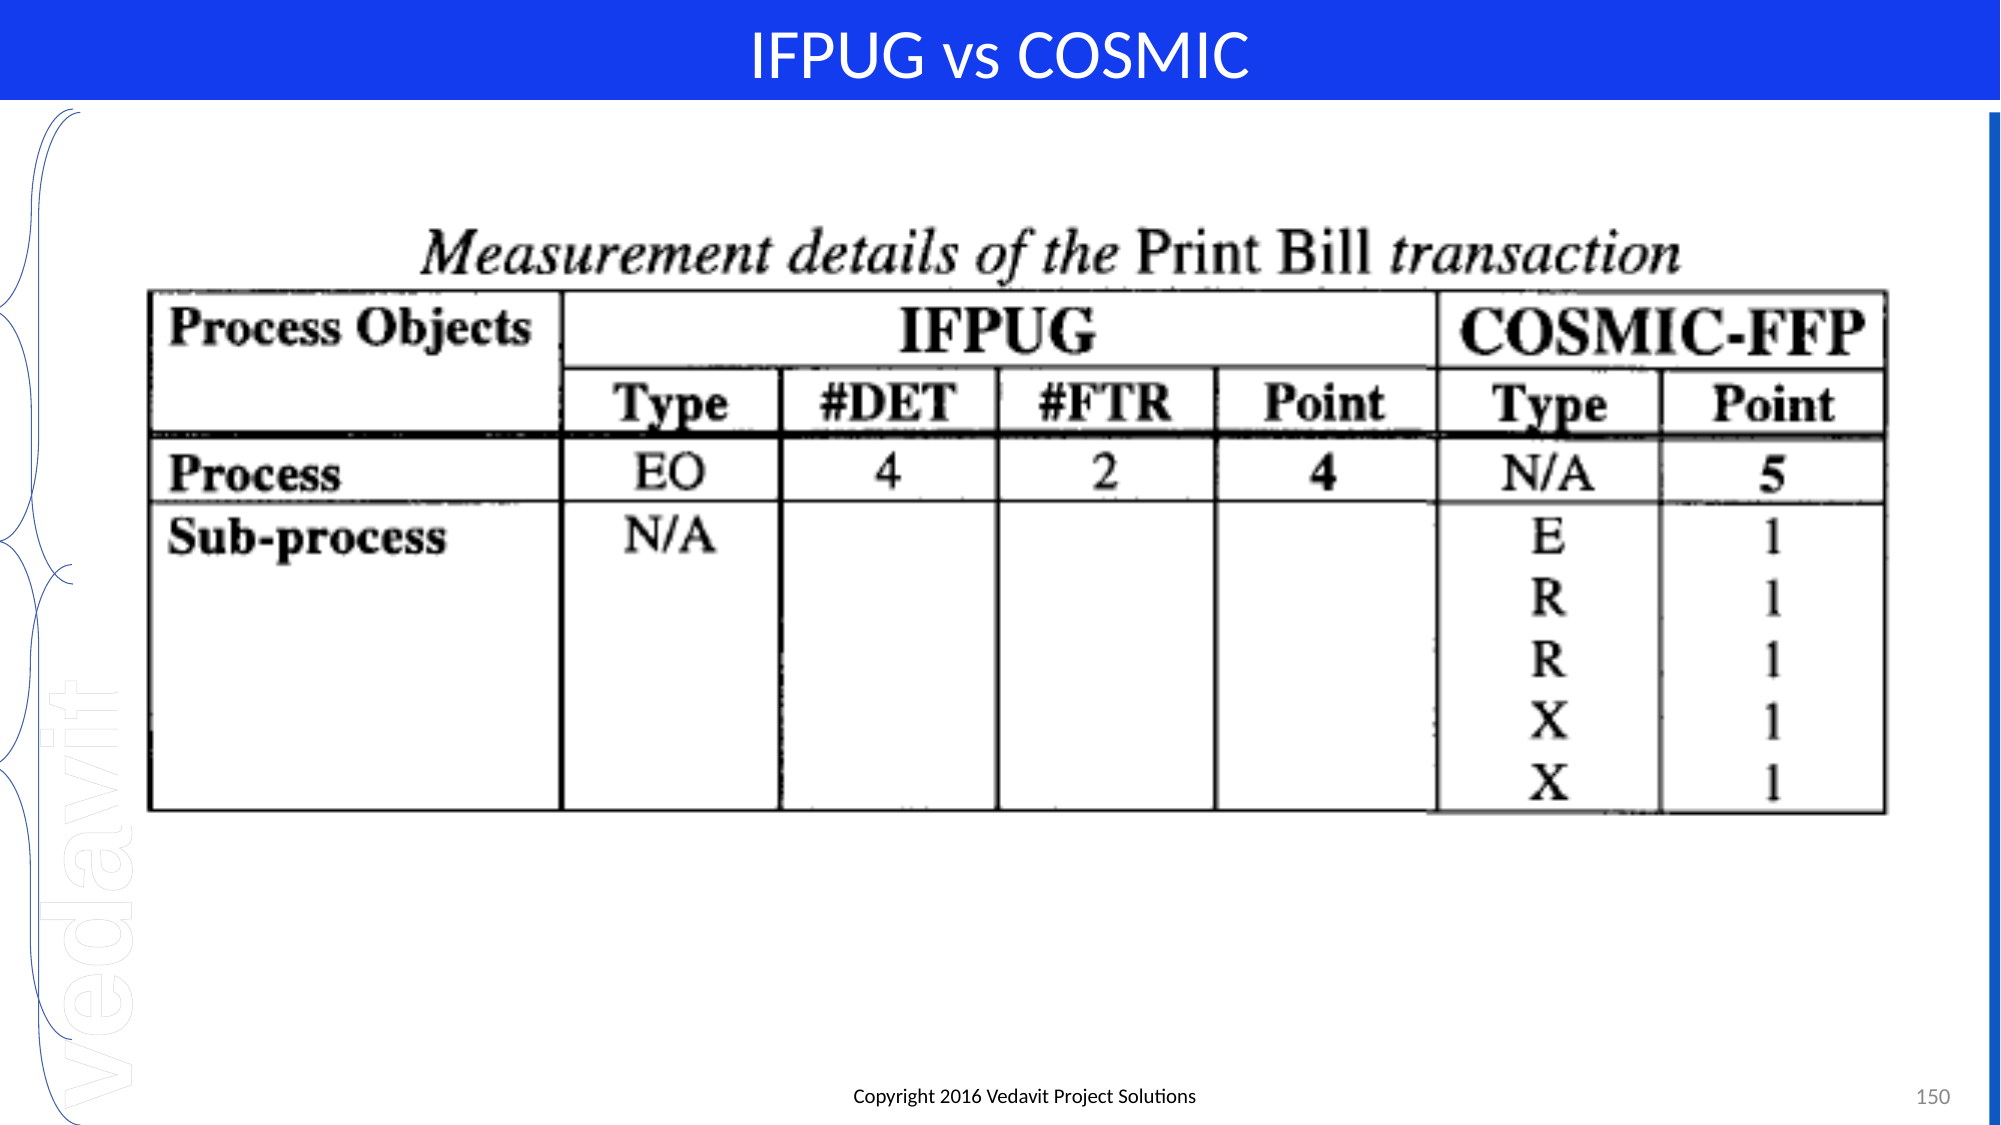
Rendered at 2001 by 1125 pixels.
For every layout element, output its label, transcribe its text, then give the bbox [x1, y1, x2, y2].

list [117, 212, 1911, 826]
slide_number 150 [1866, 1065, 2000, 1125]
title IFPUG vs COSMIC [0, 0, 2000, 100]
